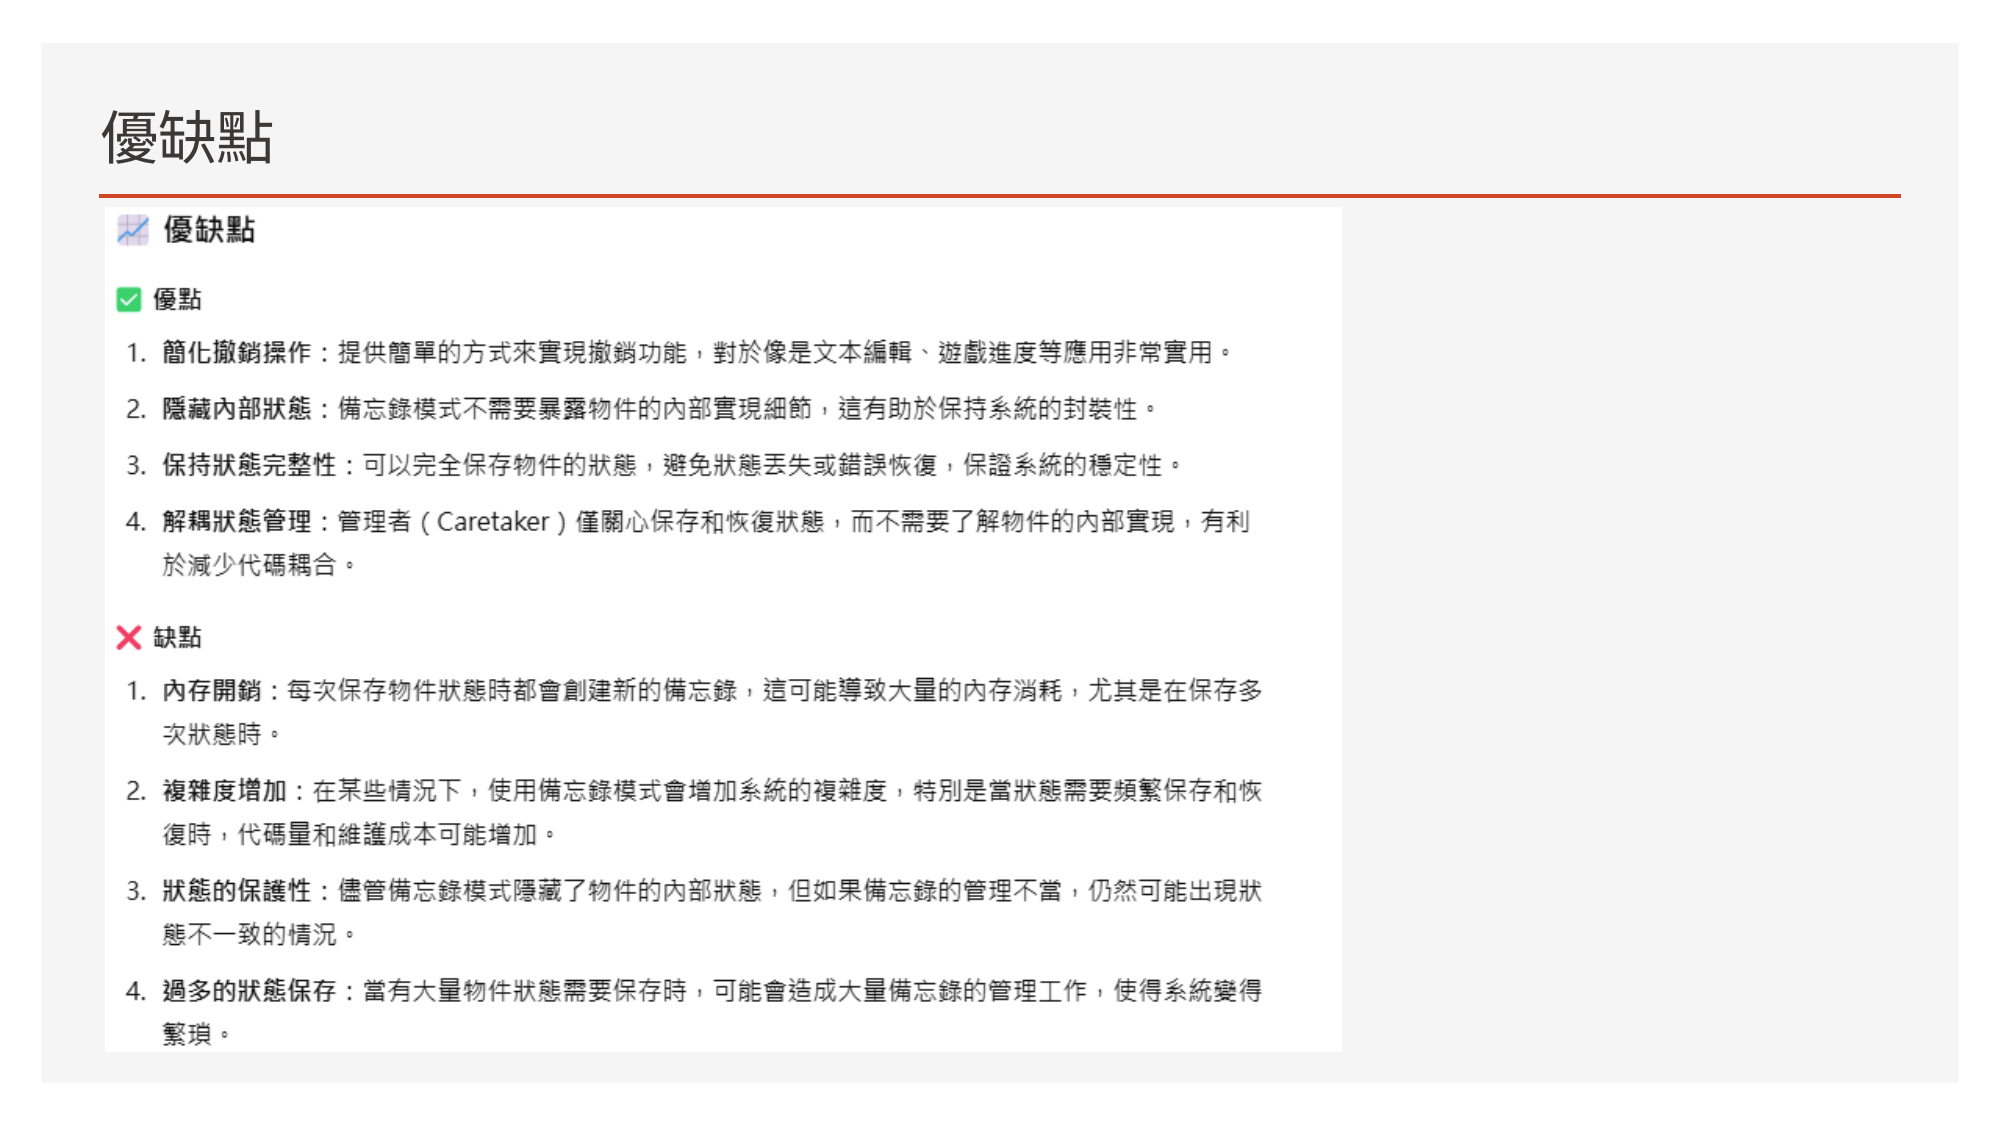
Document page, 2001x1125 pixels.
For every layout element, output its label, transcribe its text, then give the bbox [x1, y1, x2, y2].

picture [105, 207, 1342, 1052]
title 優缺點 [85, 73, 1214, 179]
